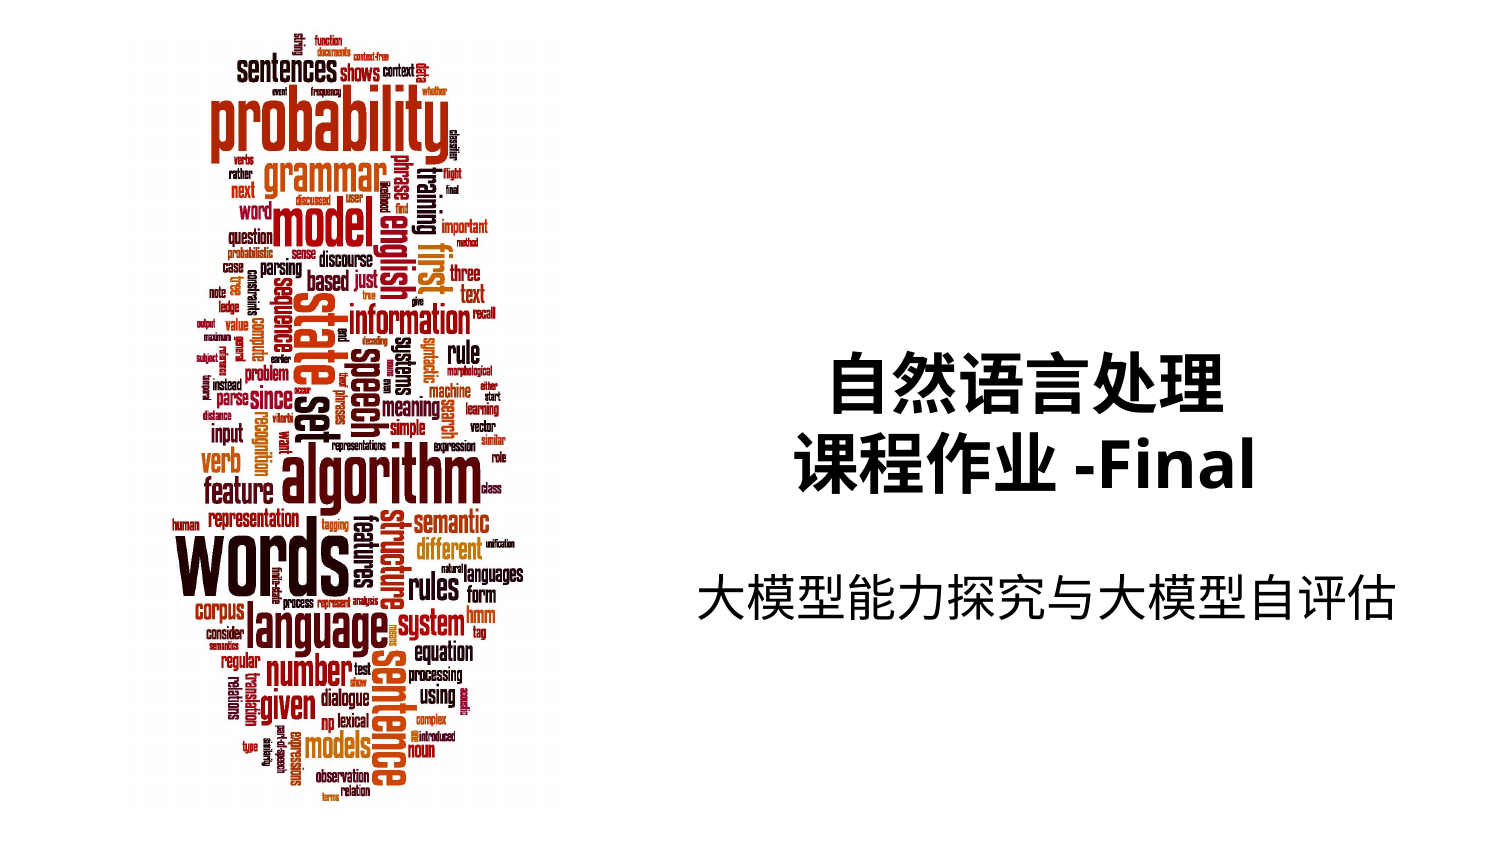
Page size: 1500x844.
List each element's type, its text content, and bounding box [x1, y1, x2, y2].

title 自然语言处理 课程作业-Final [624, 284, 1425, 510]
picture [128, 27, 563, 810]
text_box 大模型能力探究与大模型自评估 [624, 559, 1469, 647]
